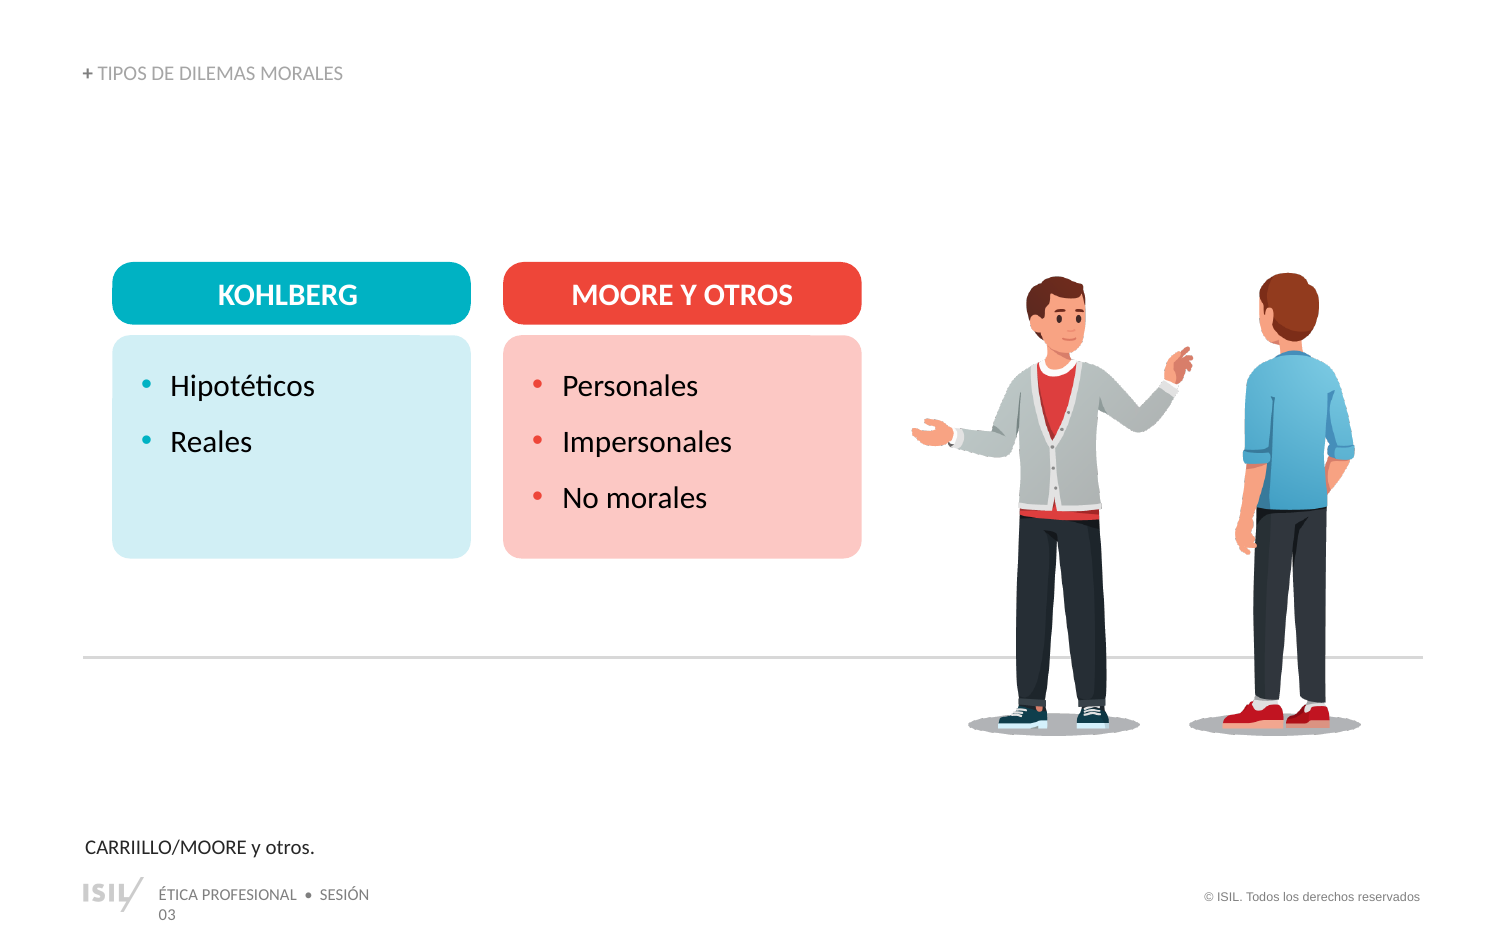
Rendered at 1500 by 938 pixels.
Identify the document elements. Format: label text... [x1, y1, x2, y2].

text_box Hipotéticos Reales [112, 335, 471, 559]
text_box CARRIILLO/MOORE y otros. [83, 833, 668, 859]
text_box KOHLBERG [112, 261, 471, 325]
text_box Personales Impersonales No morales [503, 335, 856, 559]
picture [861, 235, 1431, 800]
text_box + TIPOS DE DILEMAS MORALES [82, 62, 768, 85]
text_box MOORE Y OTROS [503, 261, 856, 325]
